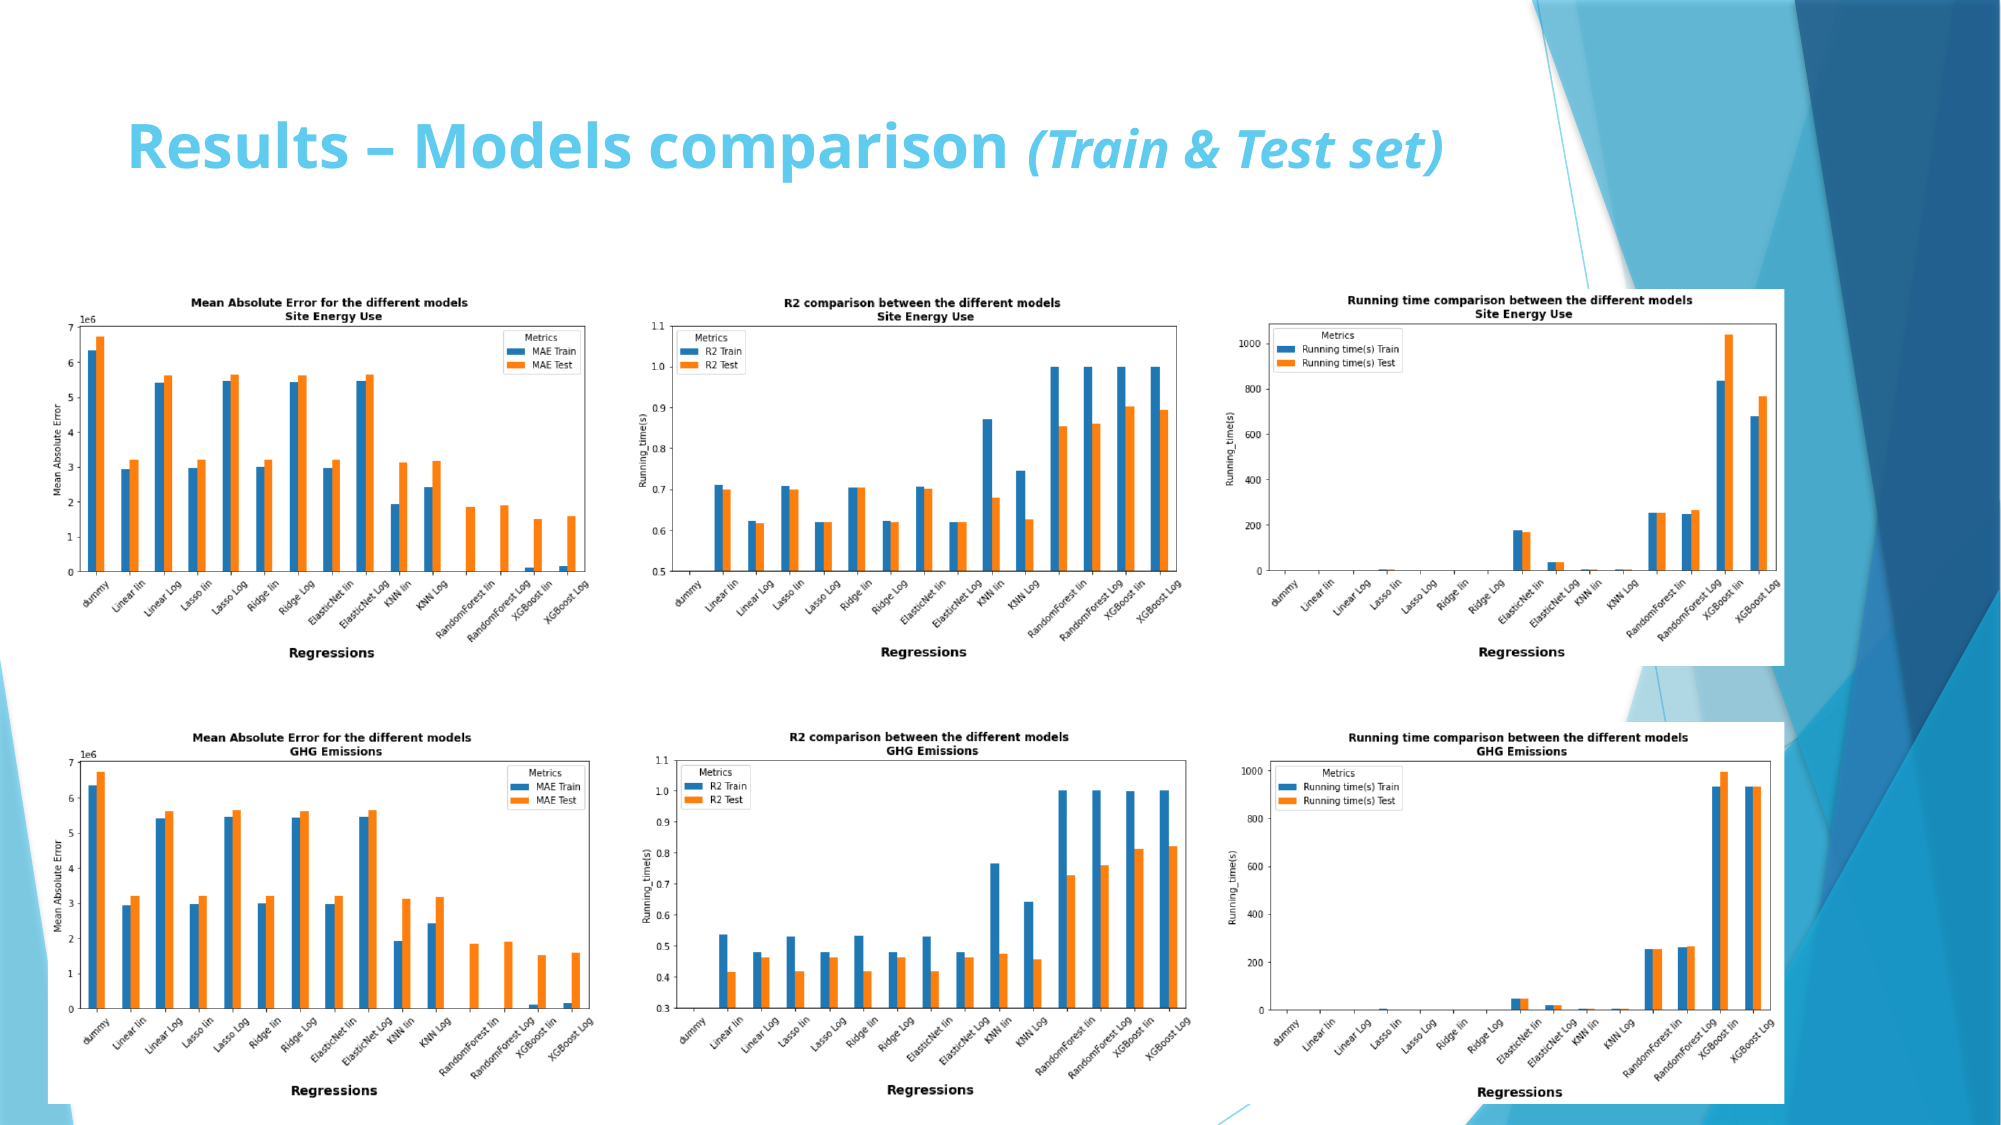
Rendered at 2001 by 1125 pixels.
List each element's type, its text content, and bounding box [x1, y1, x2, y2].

title Results – Models comparison (Train & Test set) [111, 99, 1589, 229]
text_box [47, 289, 1786, 667]
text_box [47, 722, 1786, 1105]
